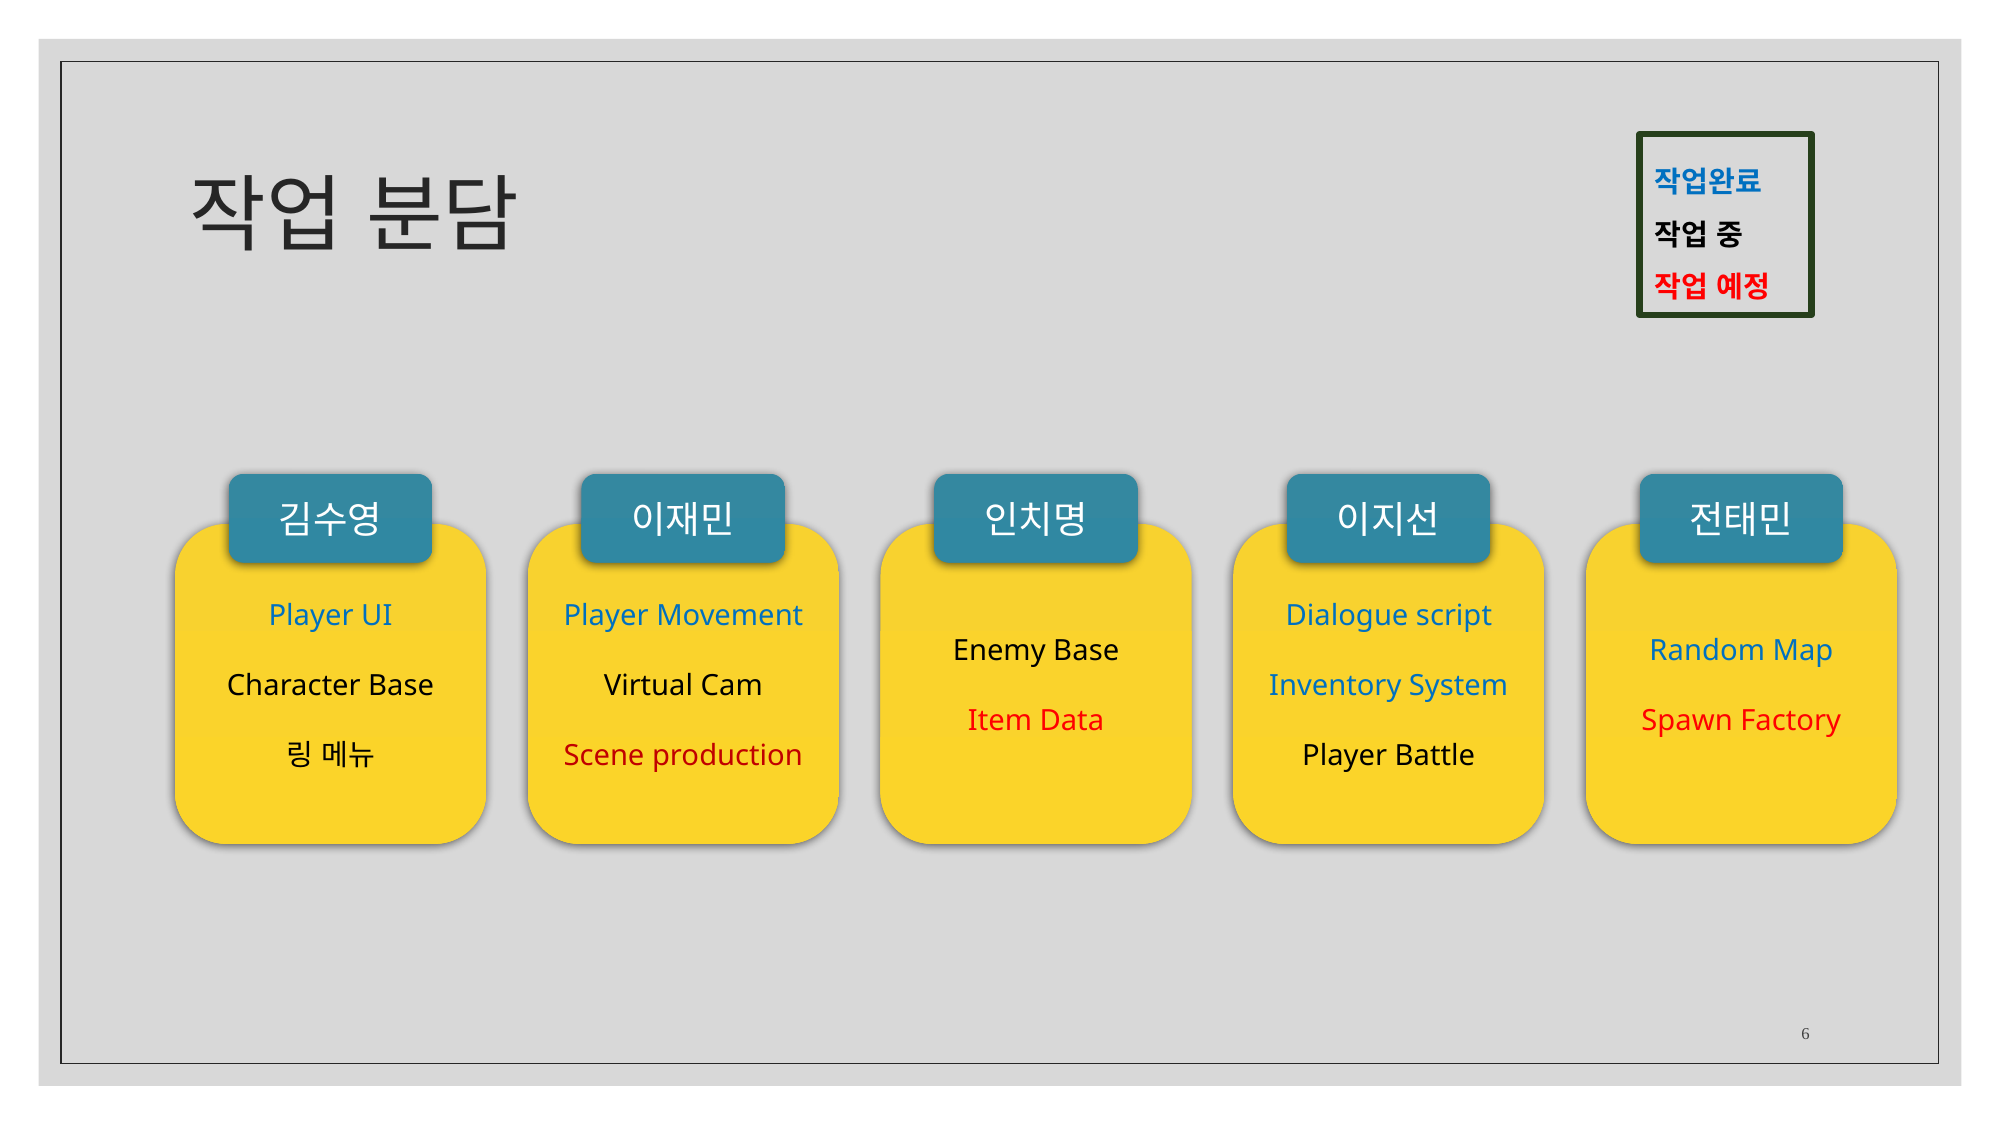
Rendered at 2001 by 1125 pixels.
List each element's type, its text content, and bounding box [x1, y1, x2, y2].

title 작업 분담 [174, 105, 1825, 331]
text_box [527, 473, 839, 844]
text_box 작업완료 작업 중 작업 예정 [1639, 133, 1812, 316]
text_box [174, 473, 487, 844]
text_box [880, 473, 1192, 844]
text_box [1585, 473, 1898, 844]
slide_number 6 [1687, 990, 1825, 1050]
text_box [1233, 473, 1545, 844]
